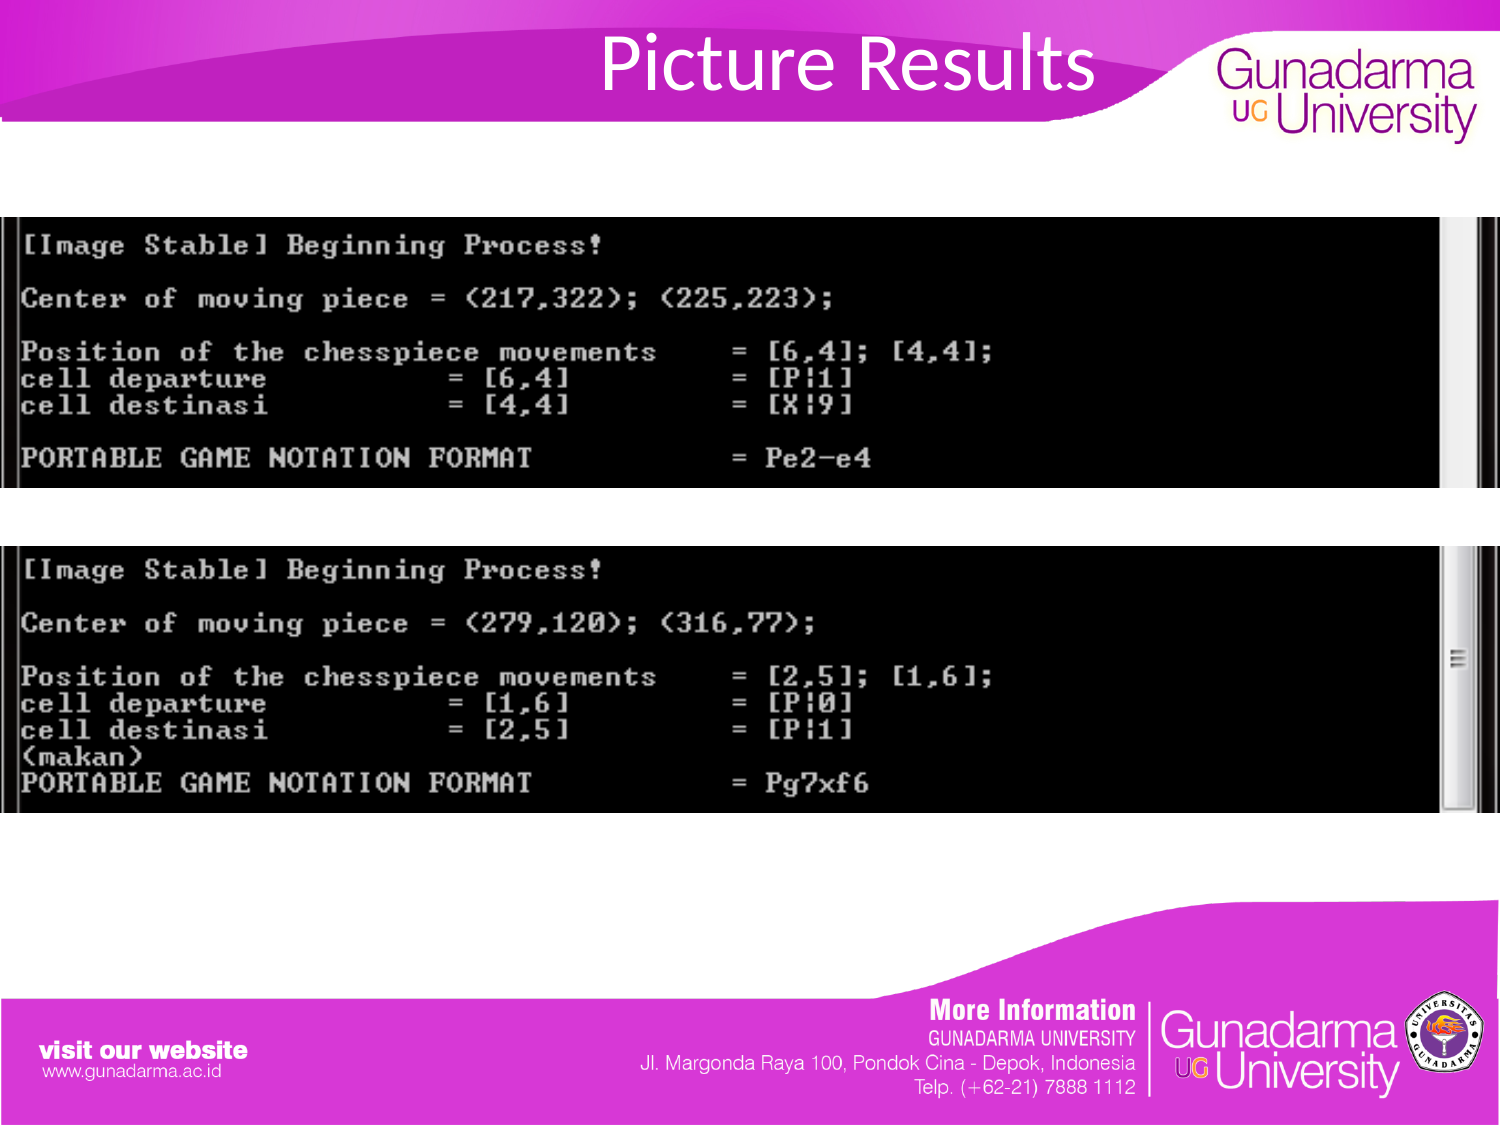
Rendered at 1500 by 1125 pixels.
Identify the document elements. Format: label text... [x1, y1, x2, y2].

title Picture Results [0, 0, 1113, 138]
picture [0, 0, 1500, 213]
picture [0, 899, 1500, 1125]
picture [0, 546, 1500, 813]
picture [0, 216, 1500, 488]
